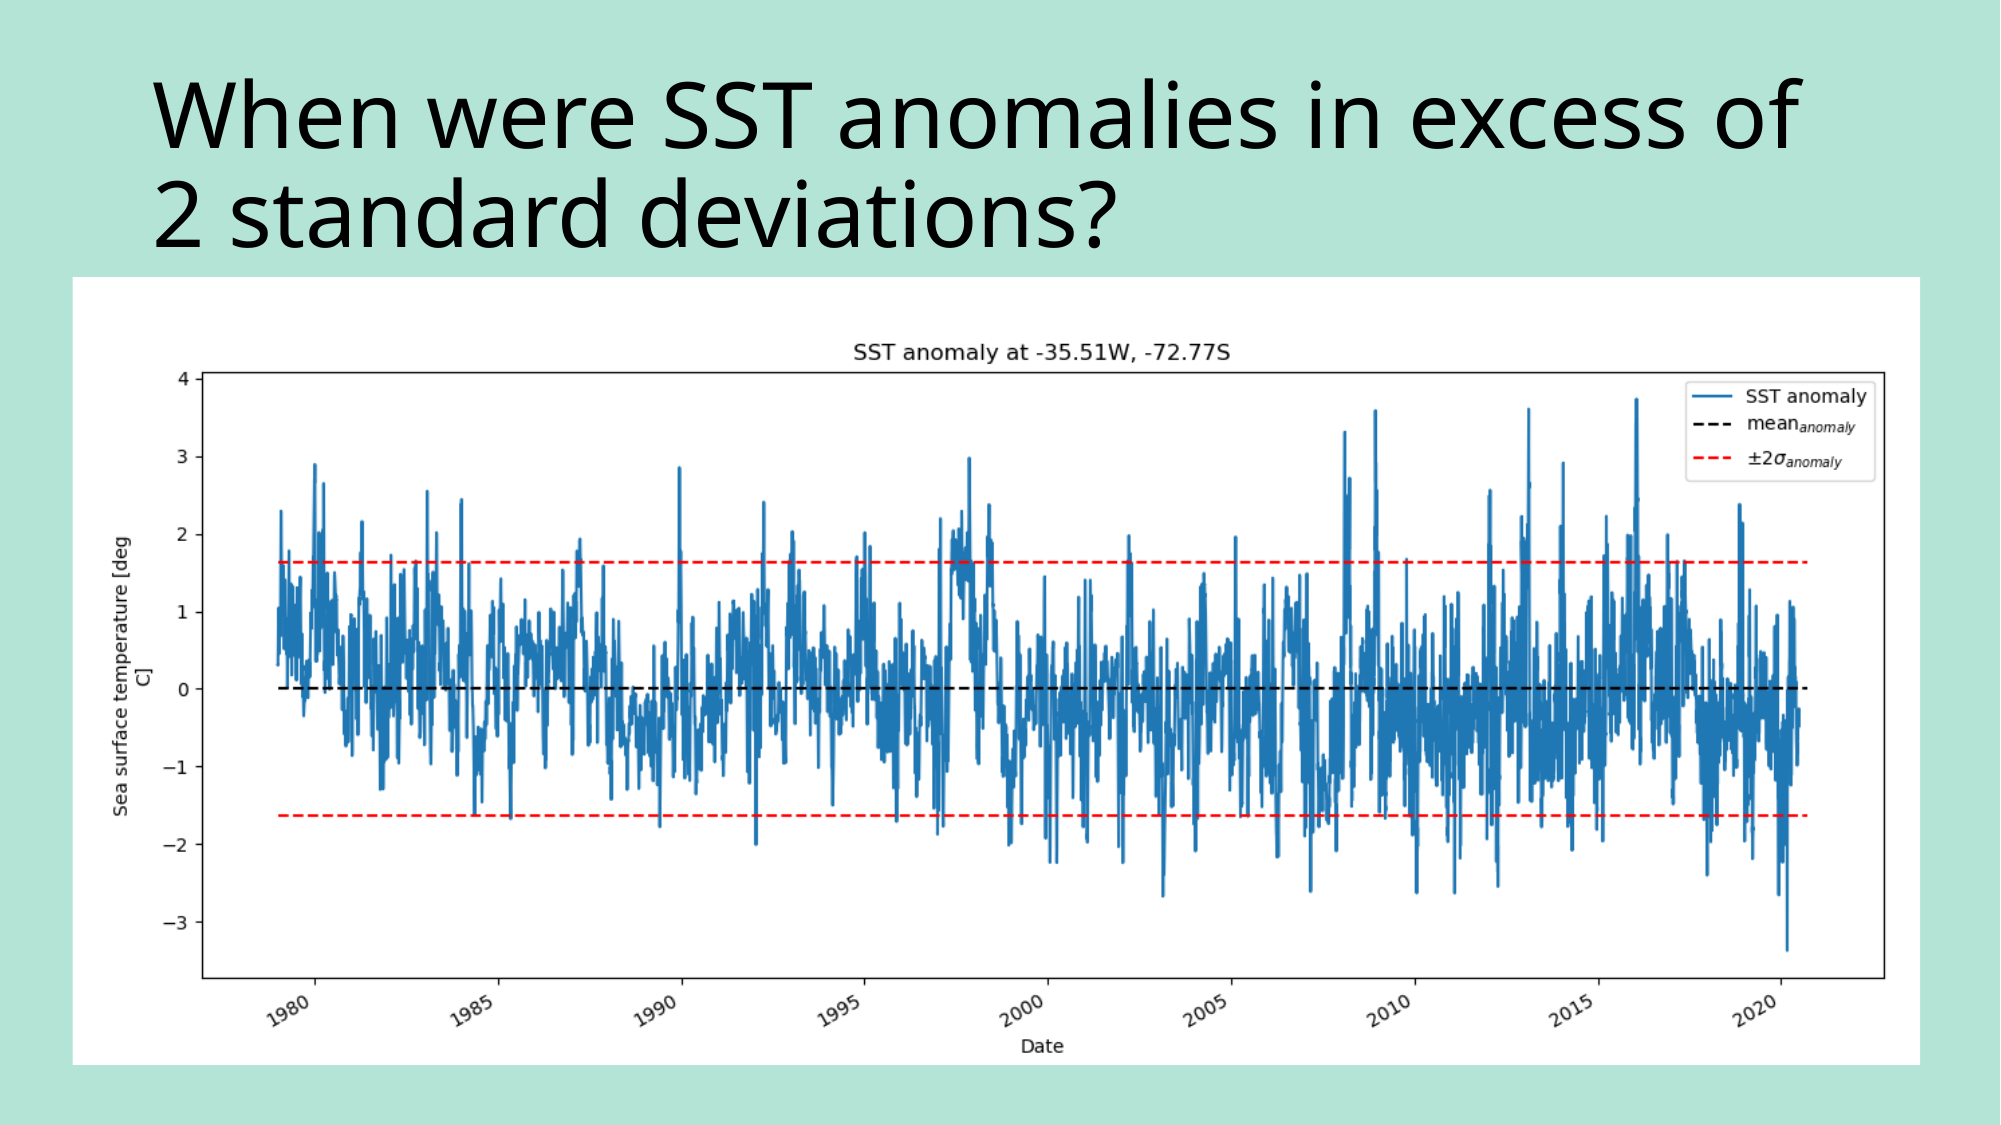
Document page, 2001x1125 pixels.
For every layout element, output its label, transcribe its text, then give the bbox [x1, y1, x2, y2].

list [72, 277, 1921, 1066]
title When were SST anomalies in excess of 2 standard deviations? [137, 59, 1863, 277]
